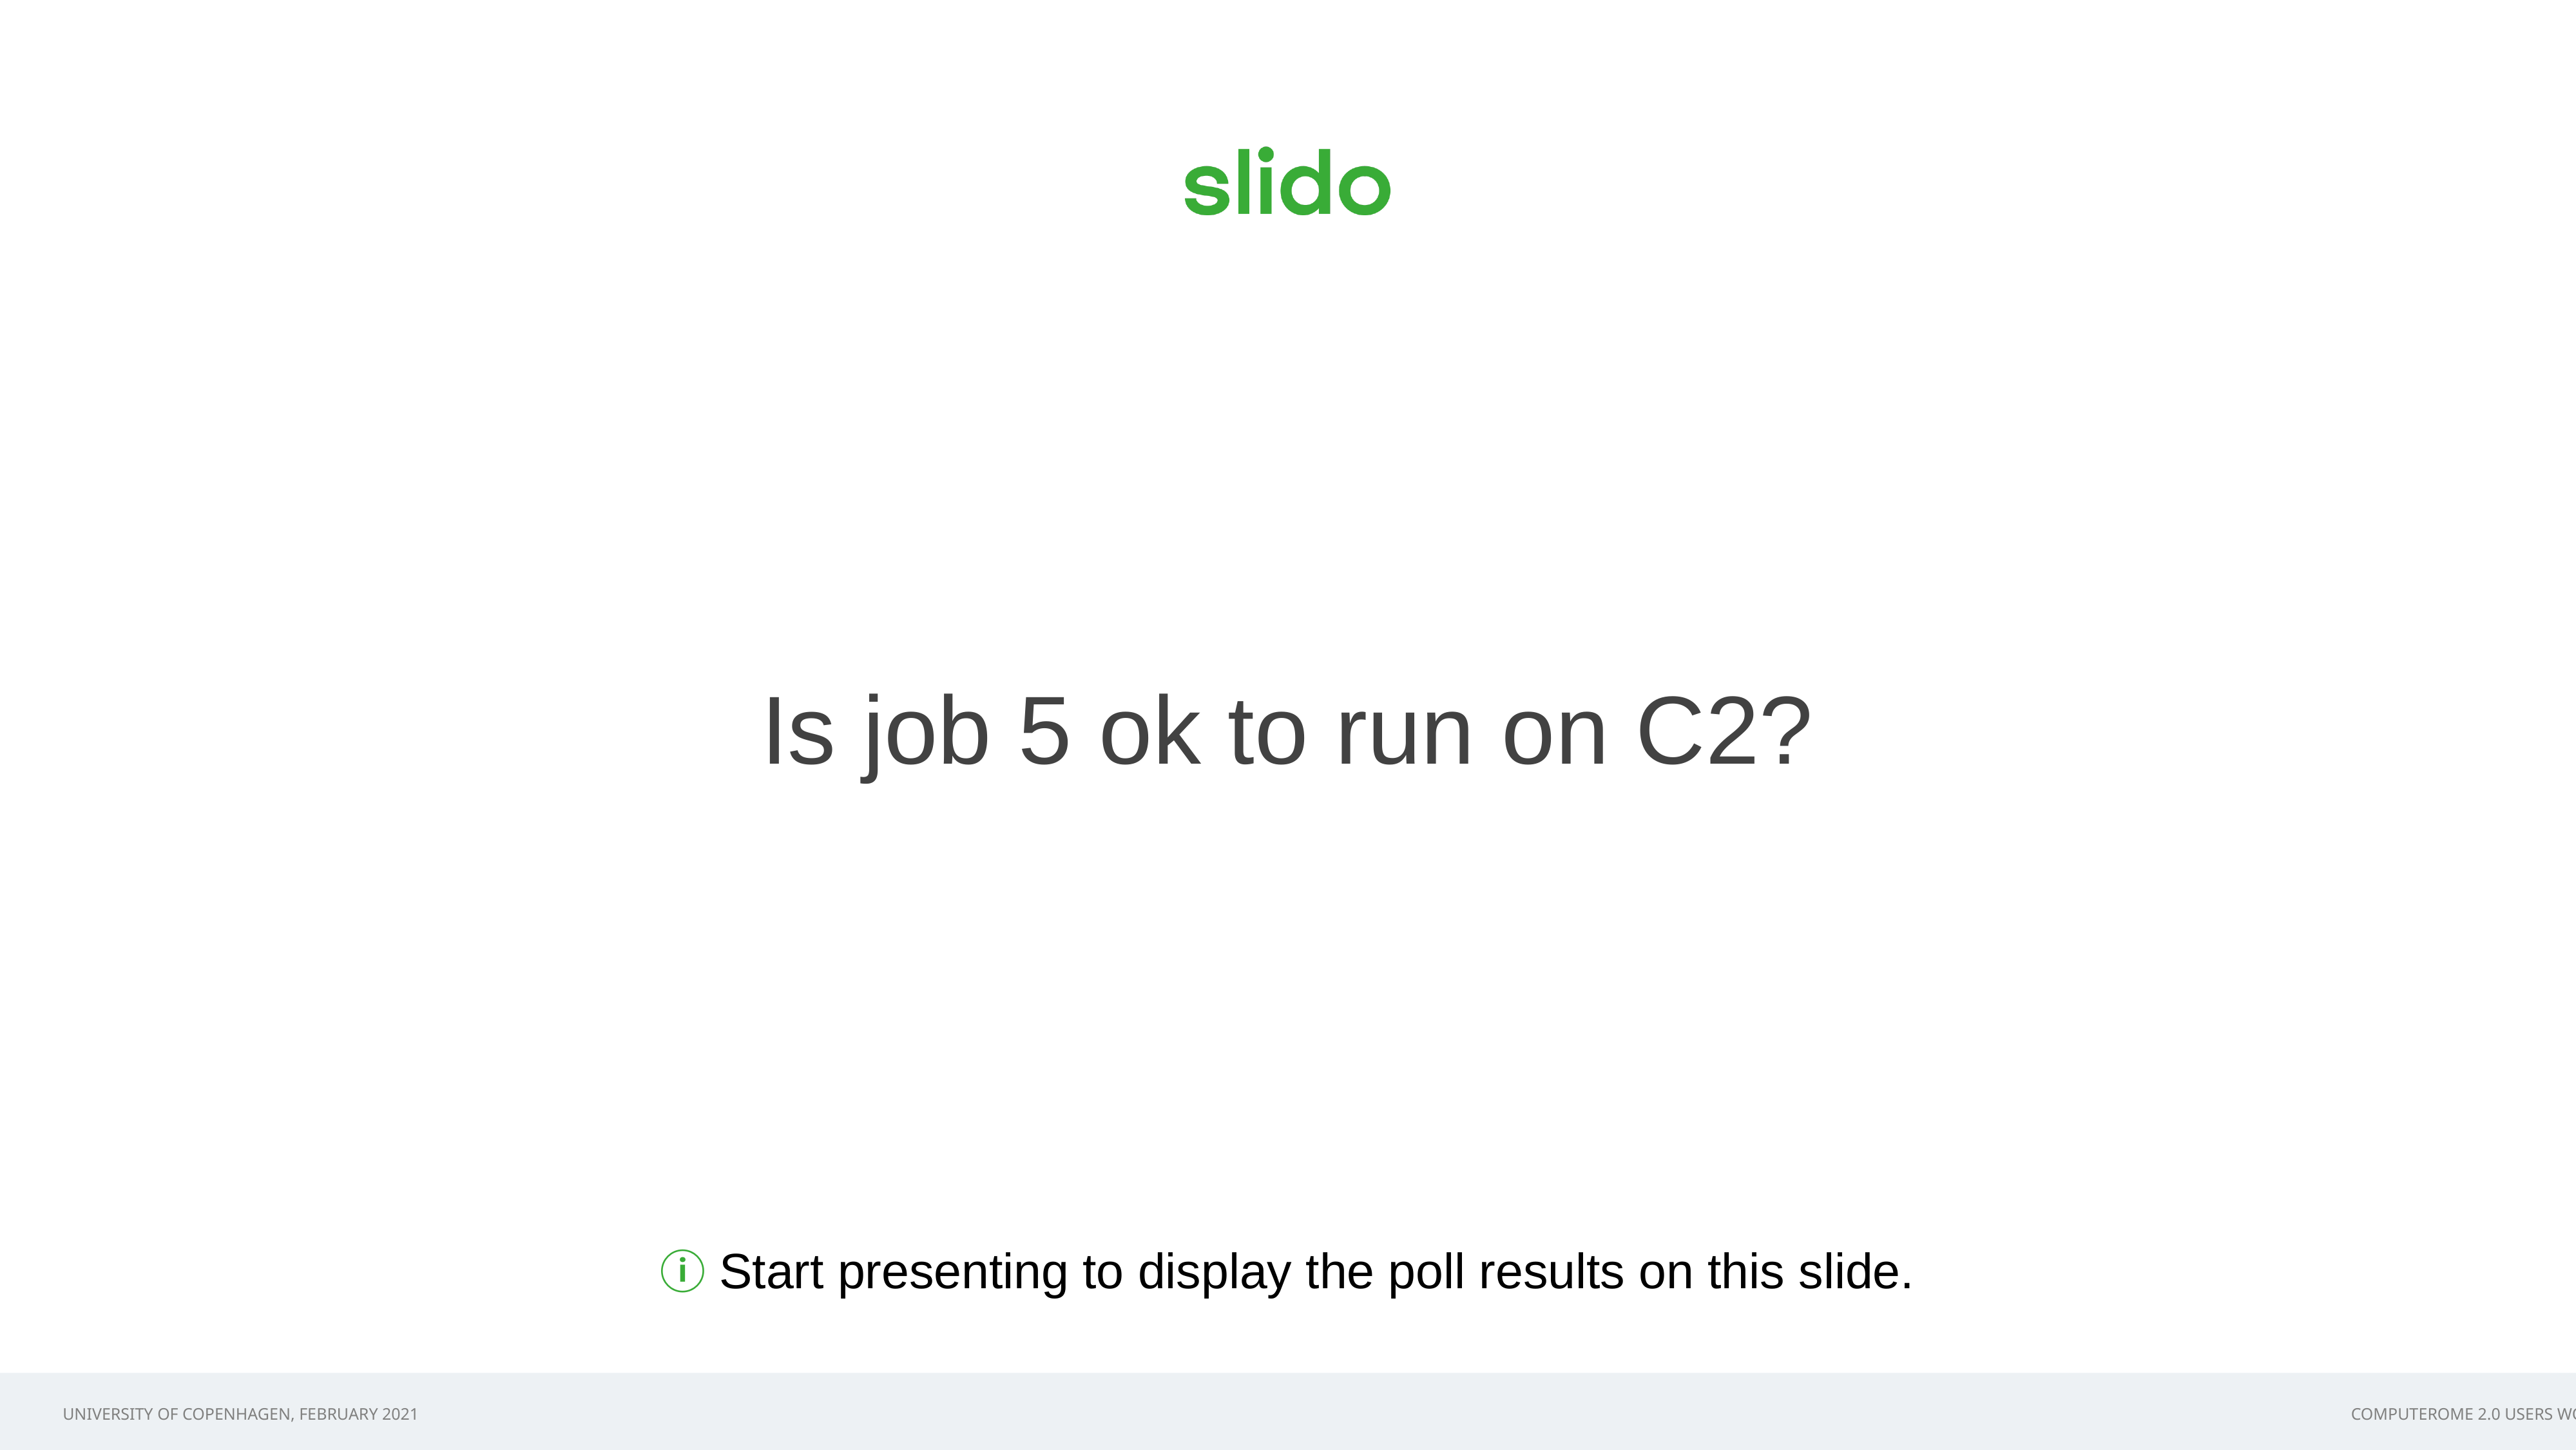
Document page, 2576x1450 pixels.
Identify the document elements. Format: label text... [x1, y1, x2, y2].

picture [1164, 127, 1412, 236]
text_box Is job 5 ok to run on C2? [0, 641, 2576, 809]
text_box ⓘ Start presenting to display the poll results on this slide. [0, 1213, 2576, 1324]
